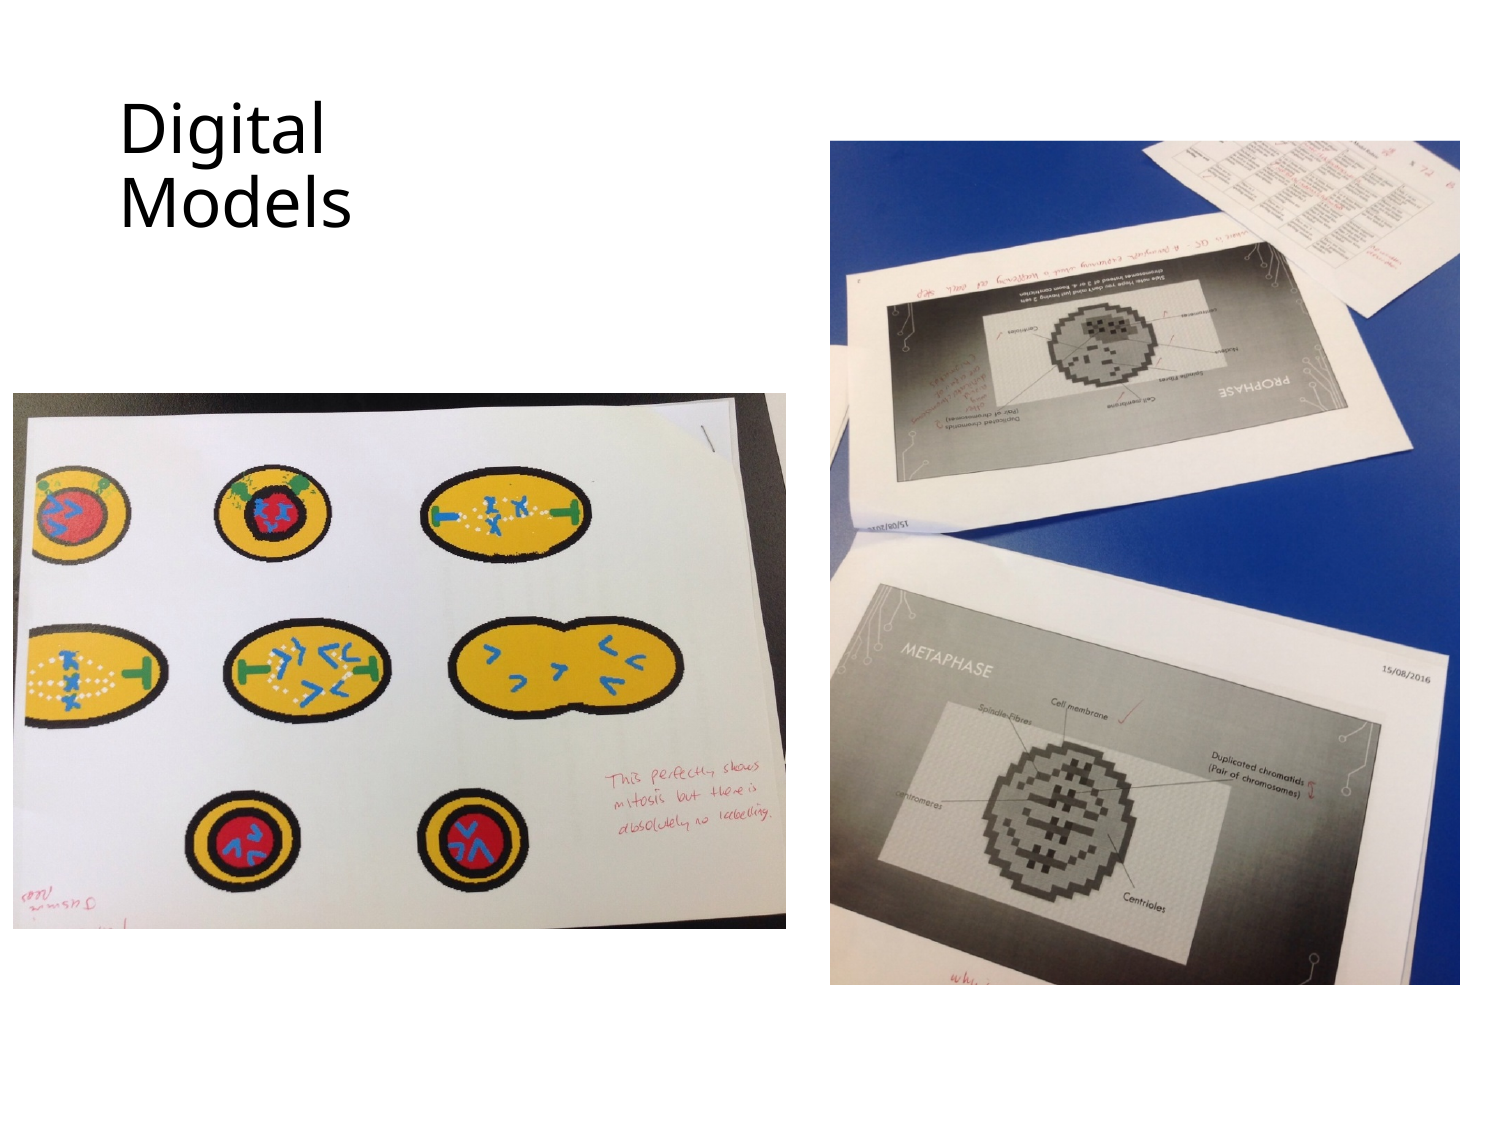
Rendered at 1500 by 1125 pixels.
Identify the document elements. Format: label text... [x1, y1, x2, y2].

picture [722, 141, 1500, 985]
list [13, 393, 786, 930]
title Digital Models [103, 59, 1397, 278]
